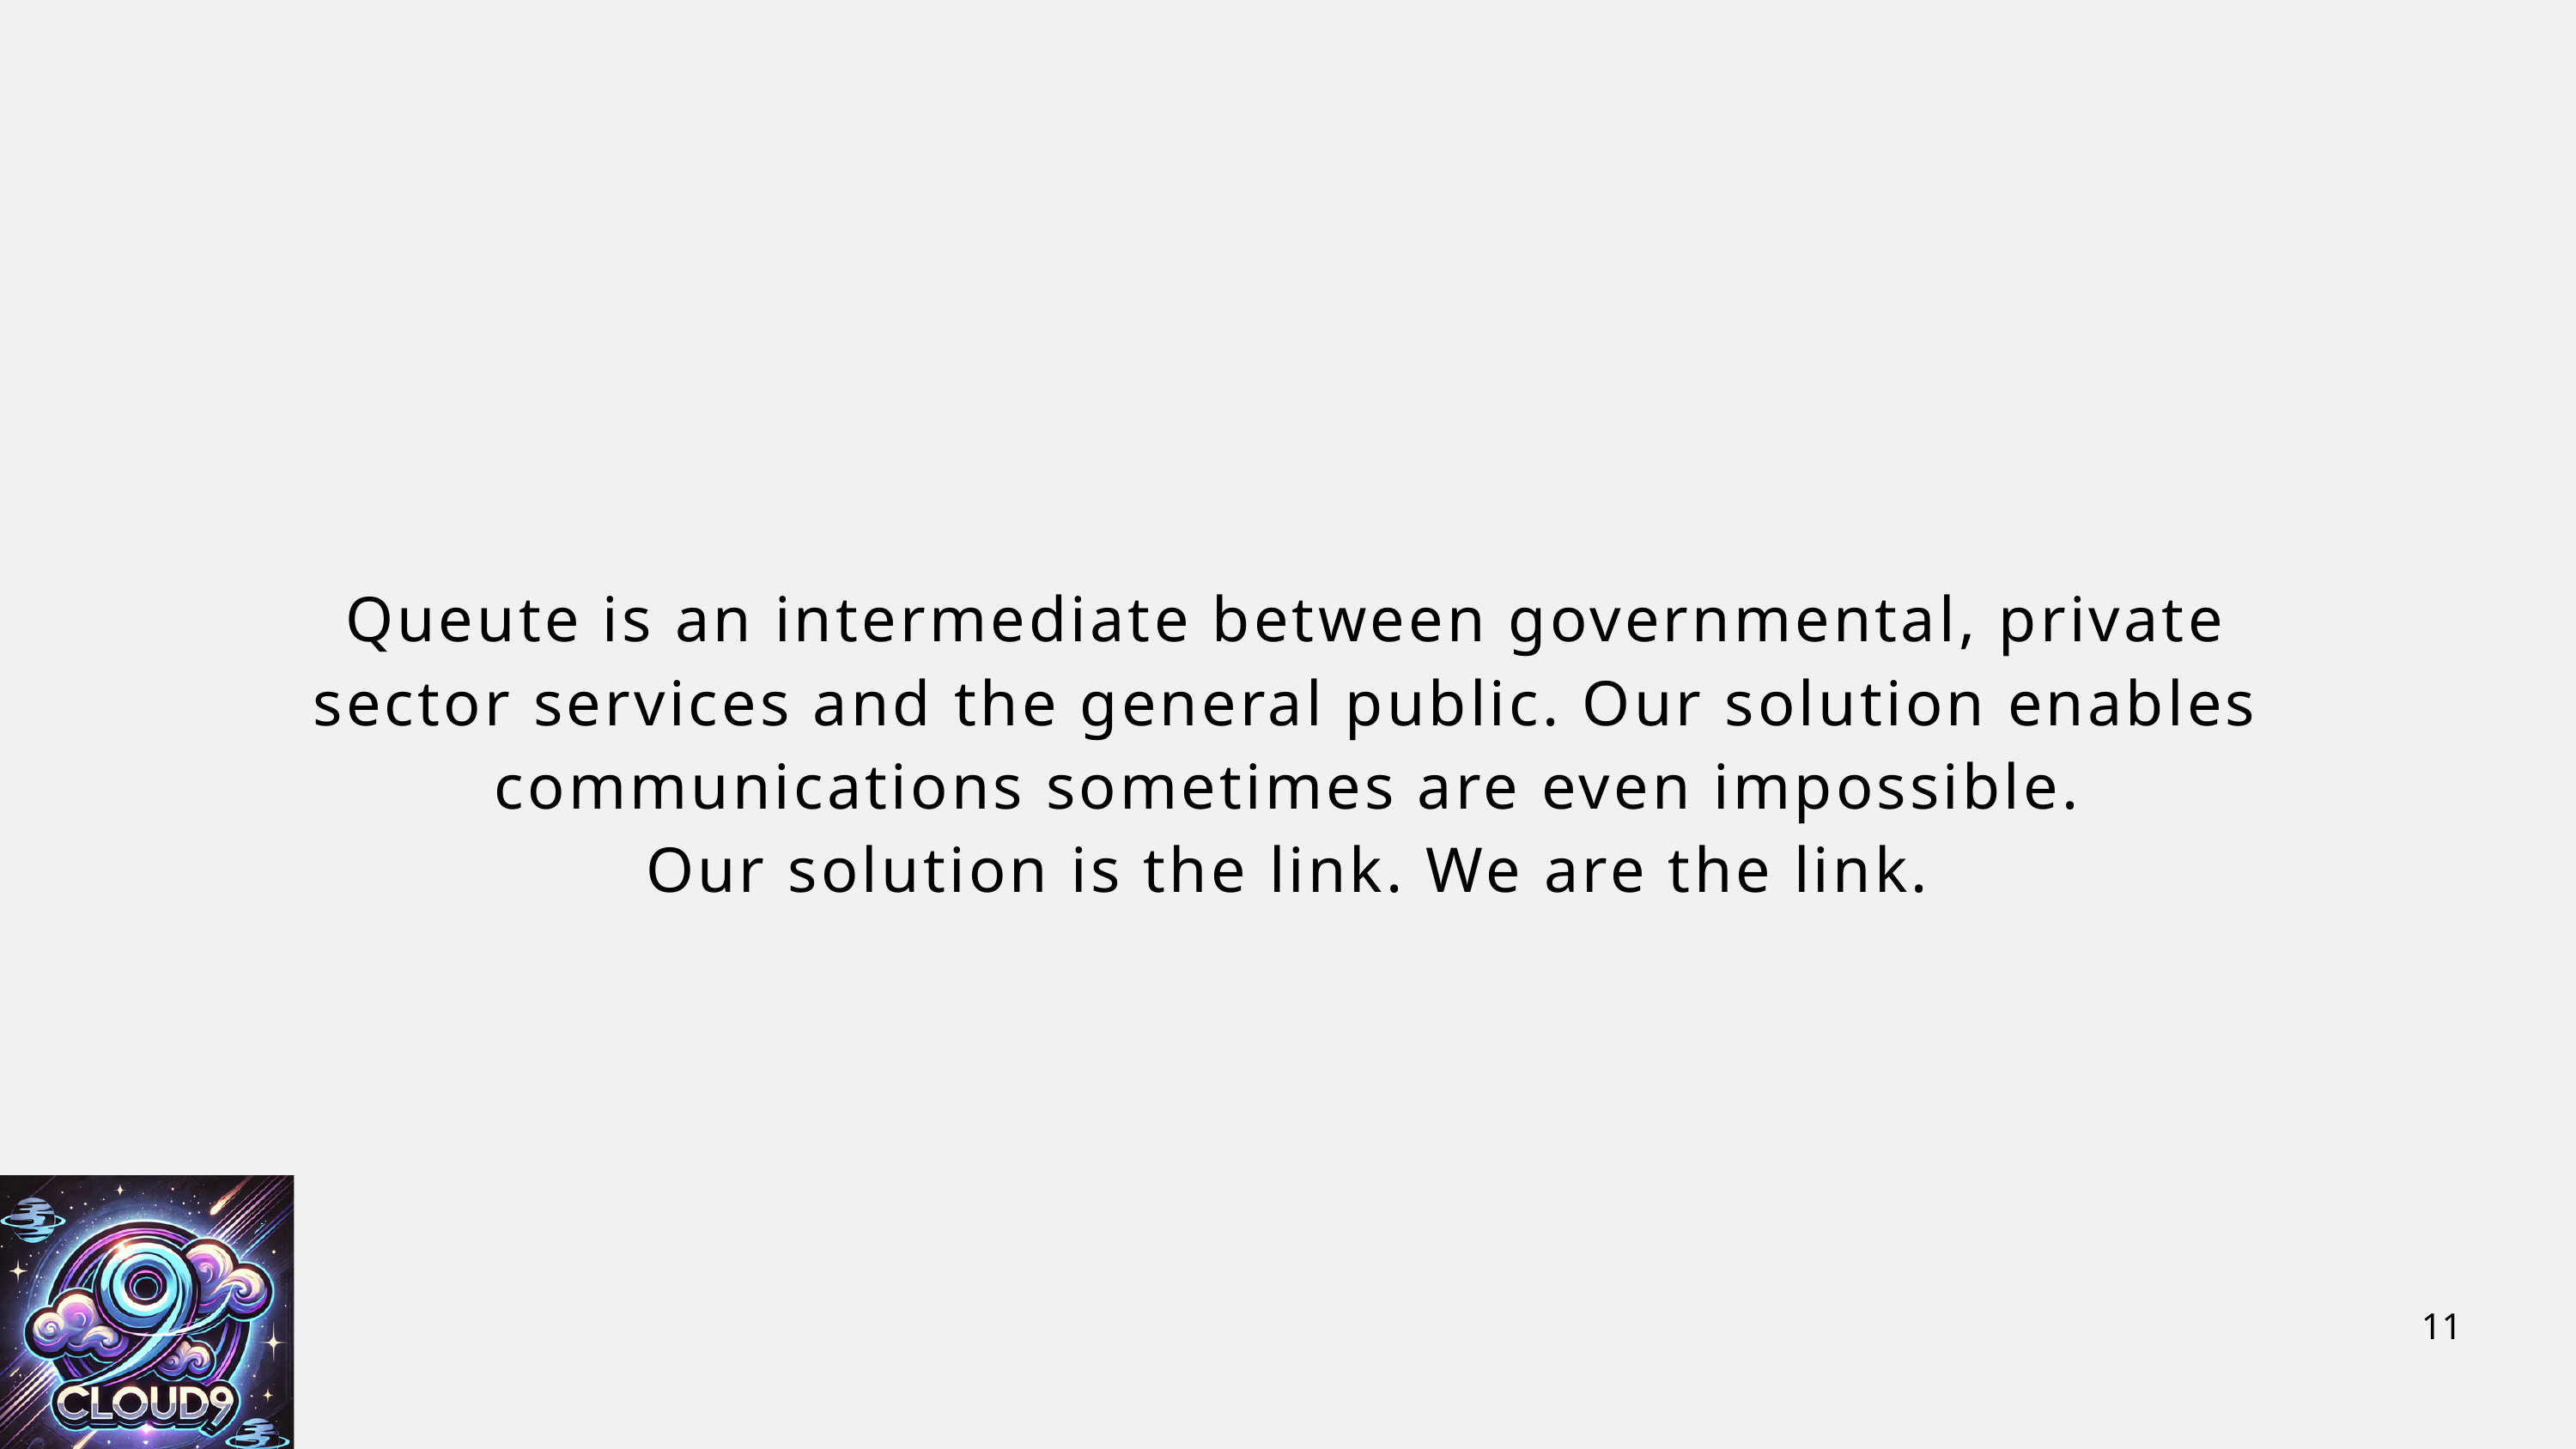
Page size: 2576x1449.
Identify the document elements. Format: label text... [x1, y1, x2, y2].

text_box [0, 1175, 295, 1449]
text_box Queute is an intermediate between governmental, private sector services and the general public. Our solution enables communications sometimes are even impossible. Our solution is the link. We are the link. [313, 571, 2263, 988]
text_box 11 [2421, 1296, 2463, 1348]
